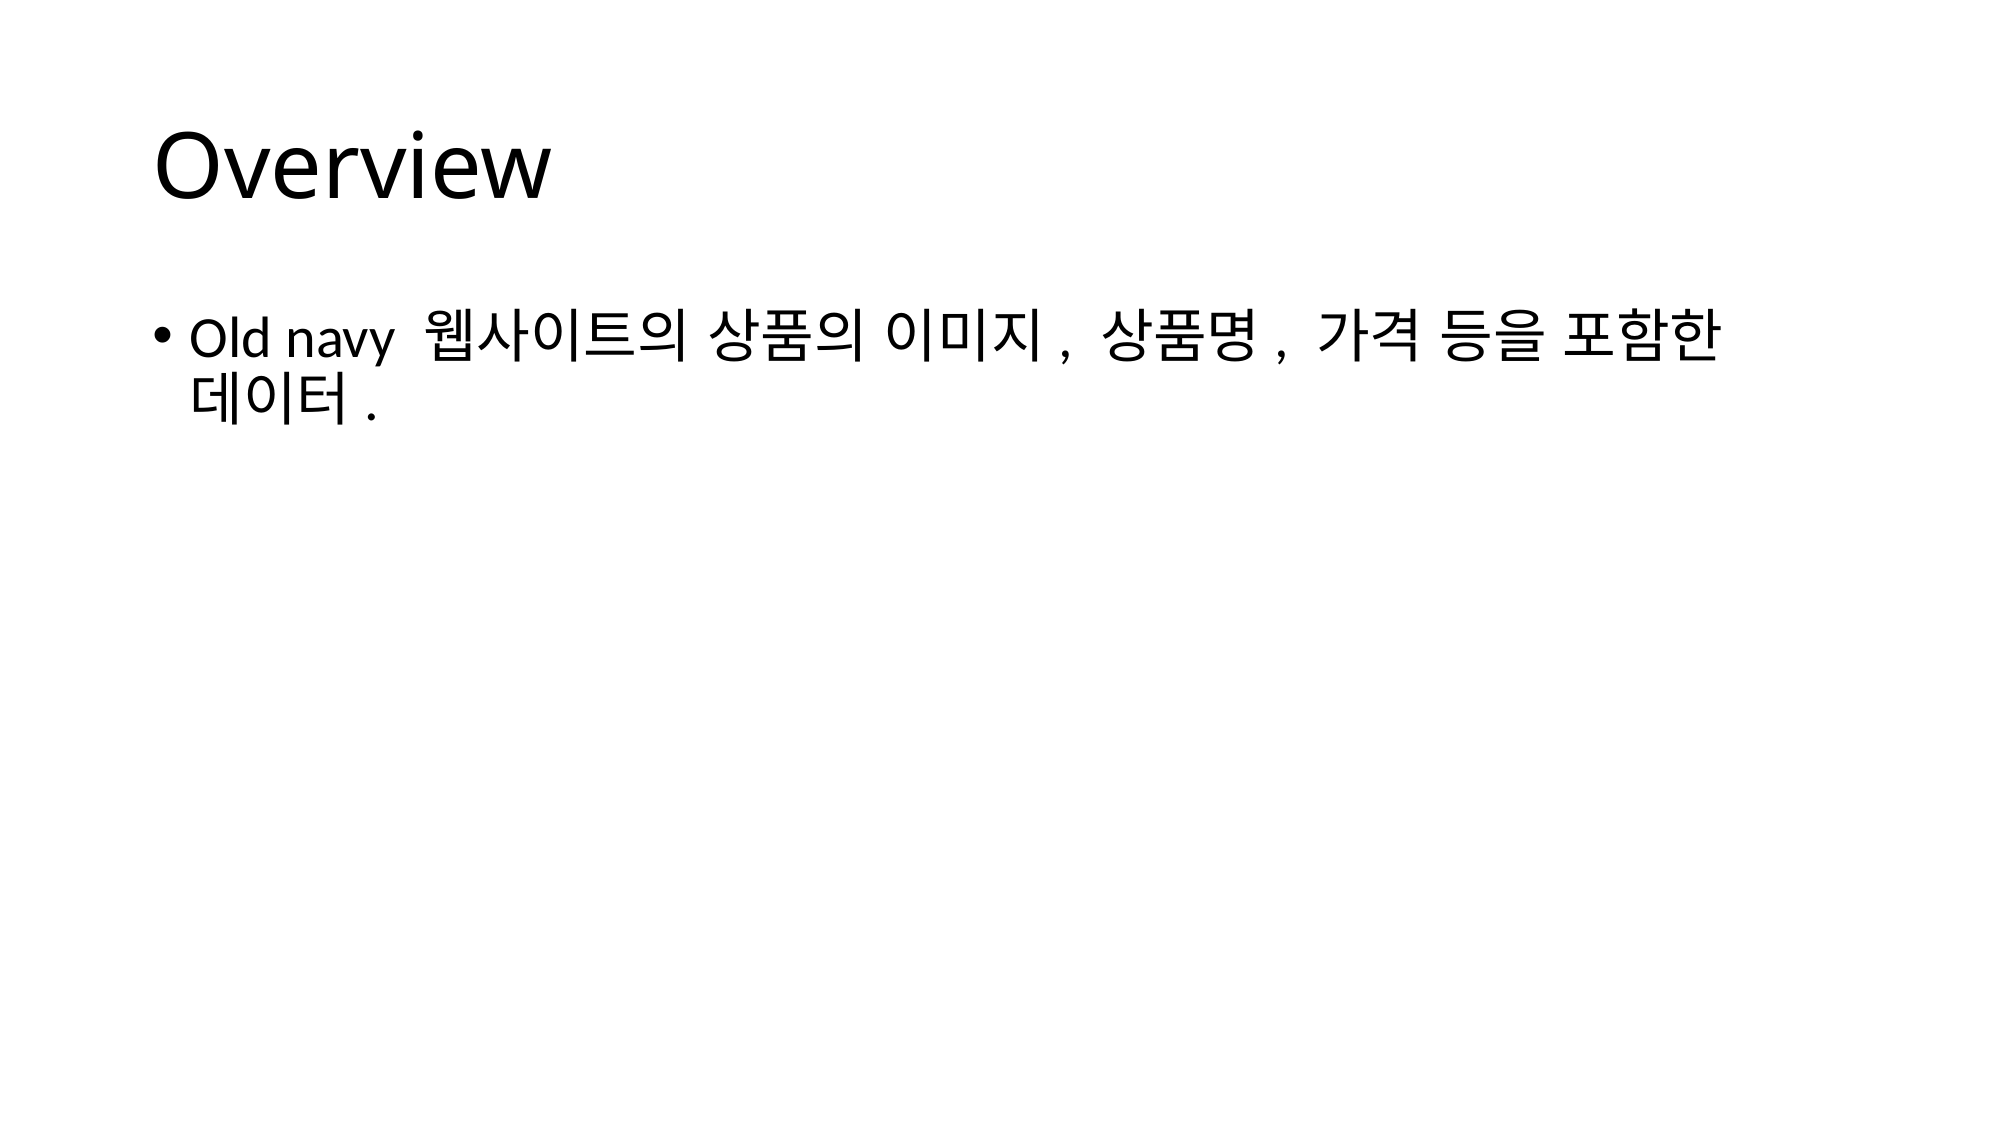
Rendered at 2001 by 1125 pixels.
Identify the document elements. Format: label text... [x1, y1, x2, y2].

list Old navy 웹사이트의 상품의 이미지, 상품명, 가격 등을 포함한 데이터. [137, 299, 1863, 1014]
title Overview [137, 59, 1863, 278]
